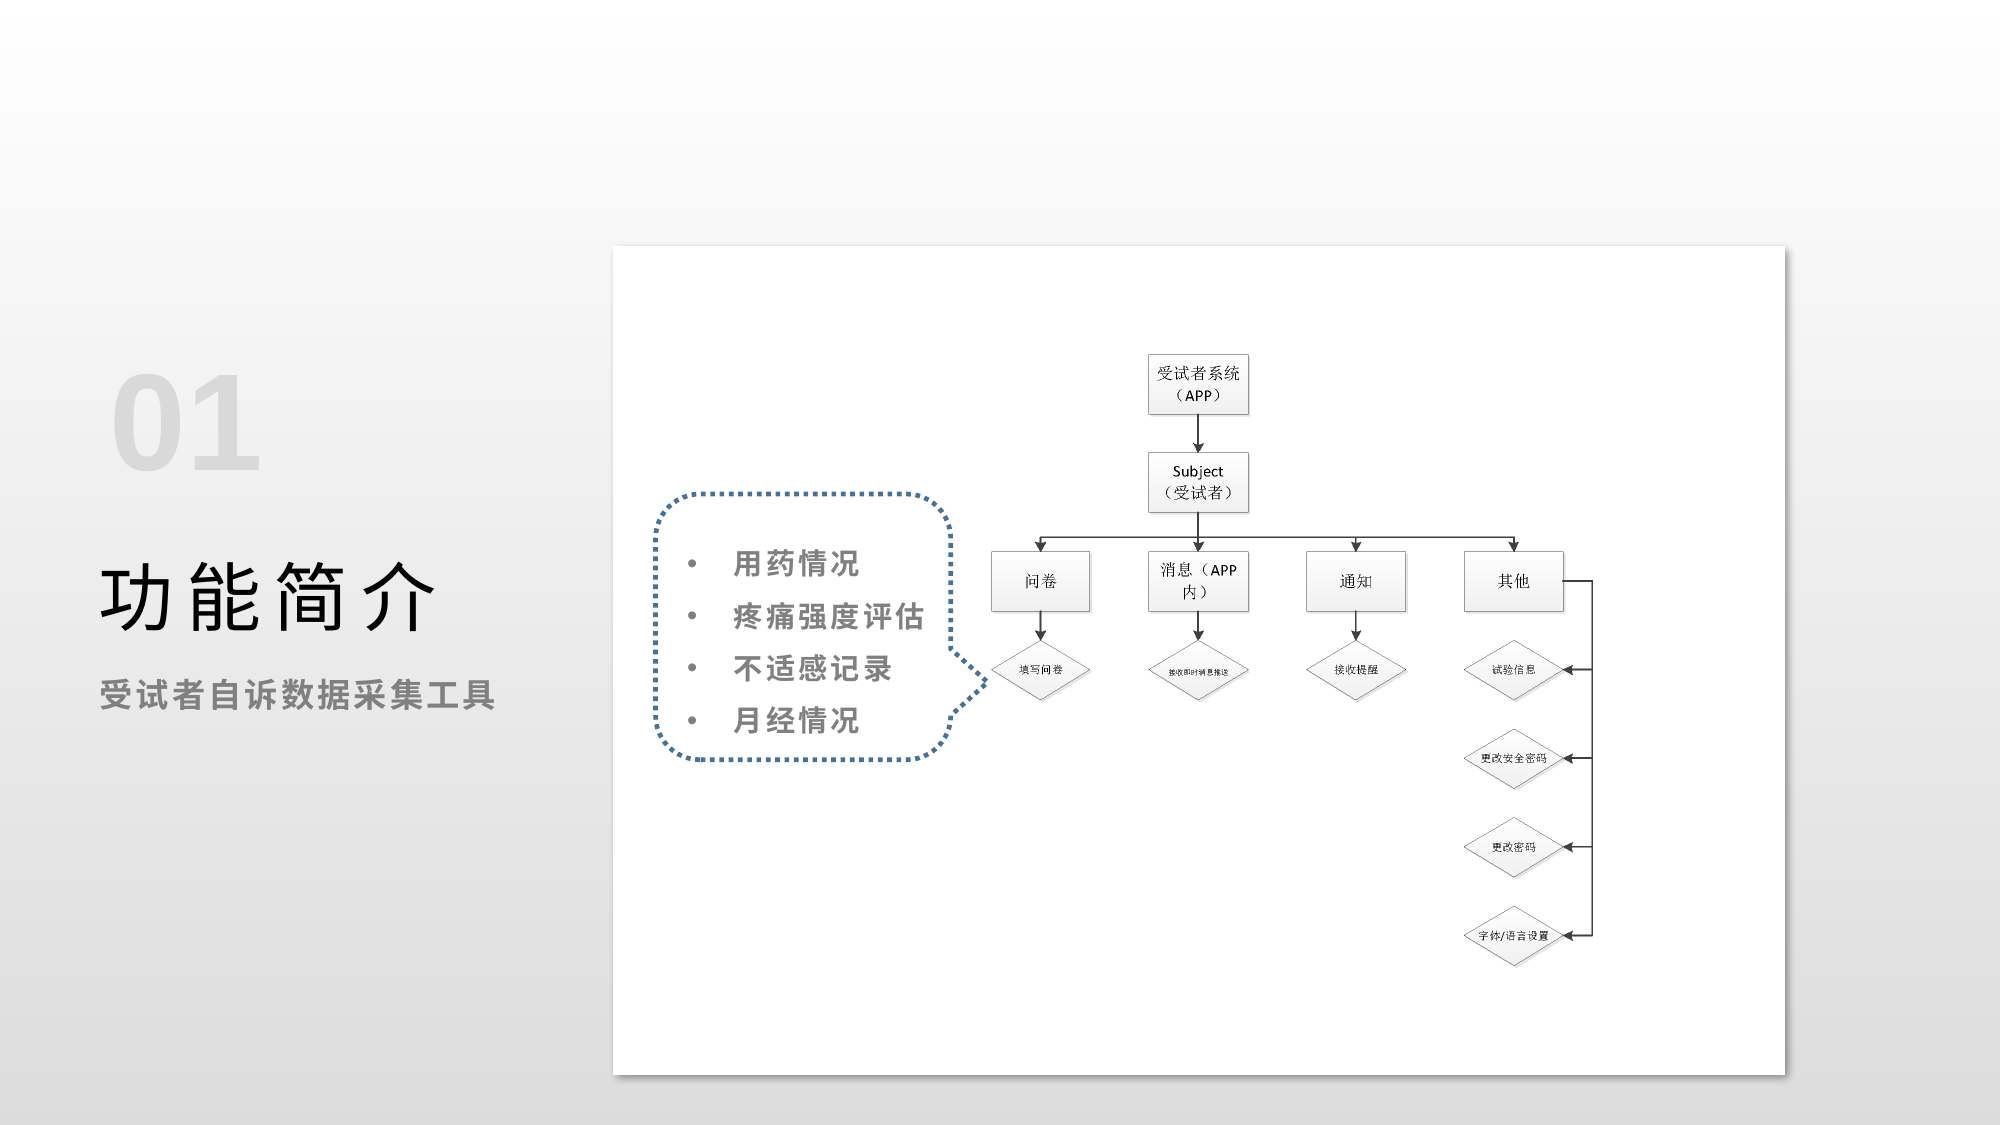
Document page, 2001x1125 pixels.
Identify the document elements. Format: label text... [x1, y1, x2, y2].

text_box 01 [94, 291, 307, 507]
picture [613, 246, 1785, 1075]
text_box 受试者自诉数据采集工具 [84, 667, 518, 722]
title 功能简介 [0, 544, 611, 642]
